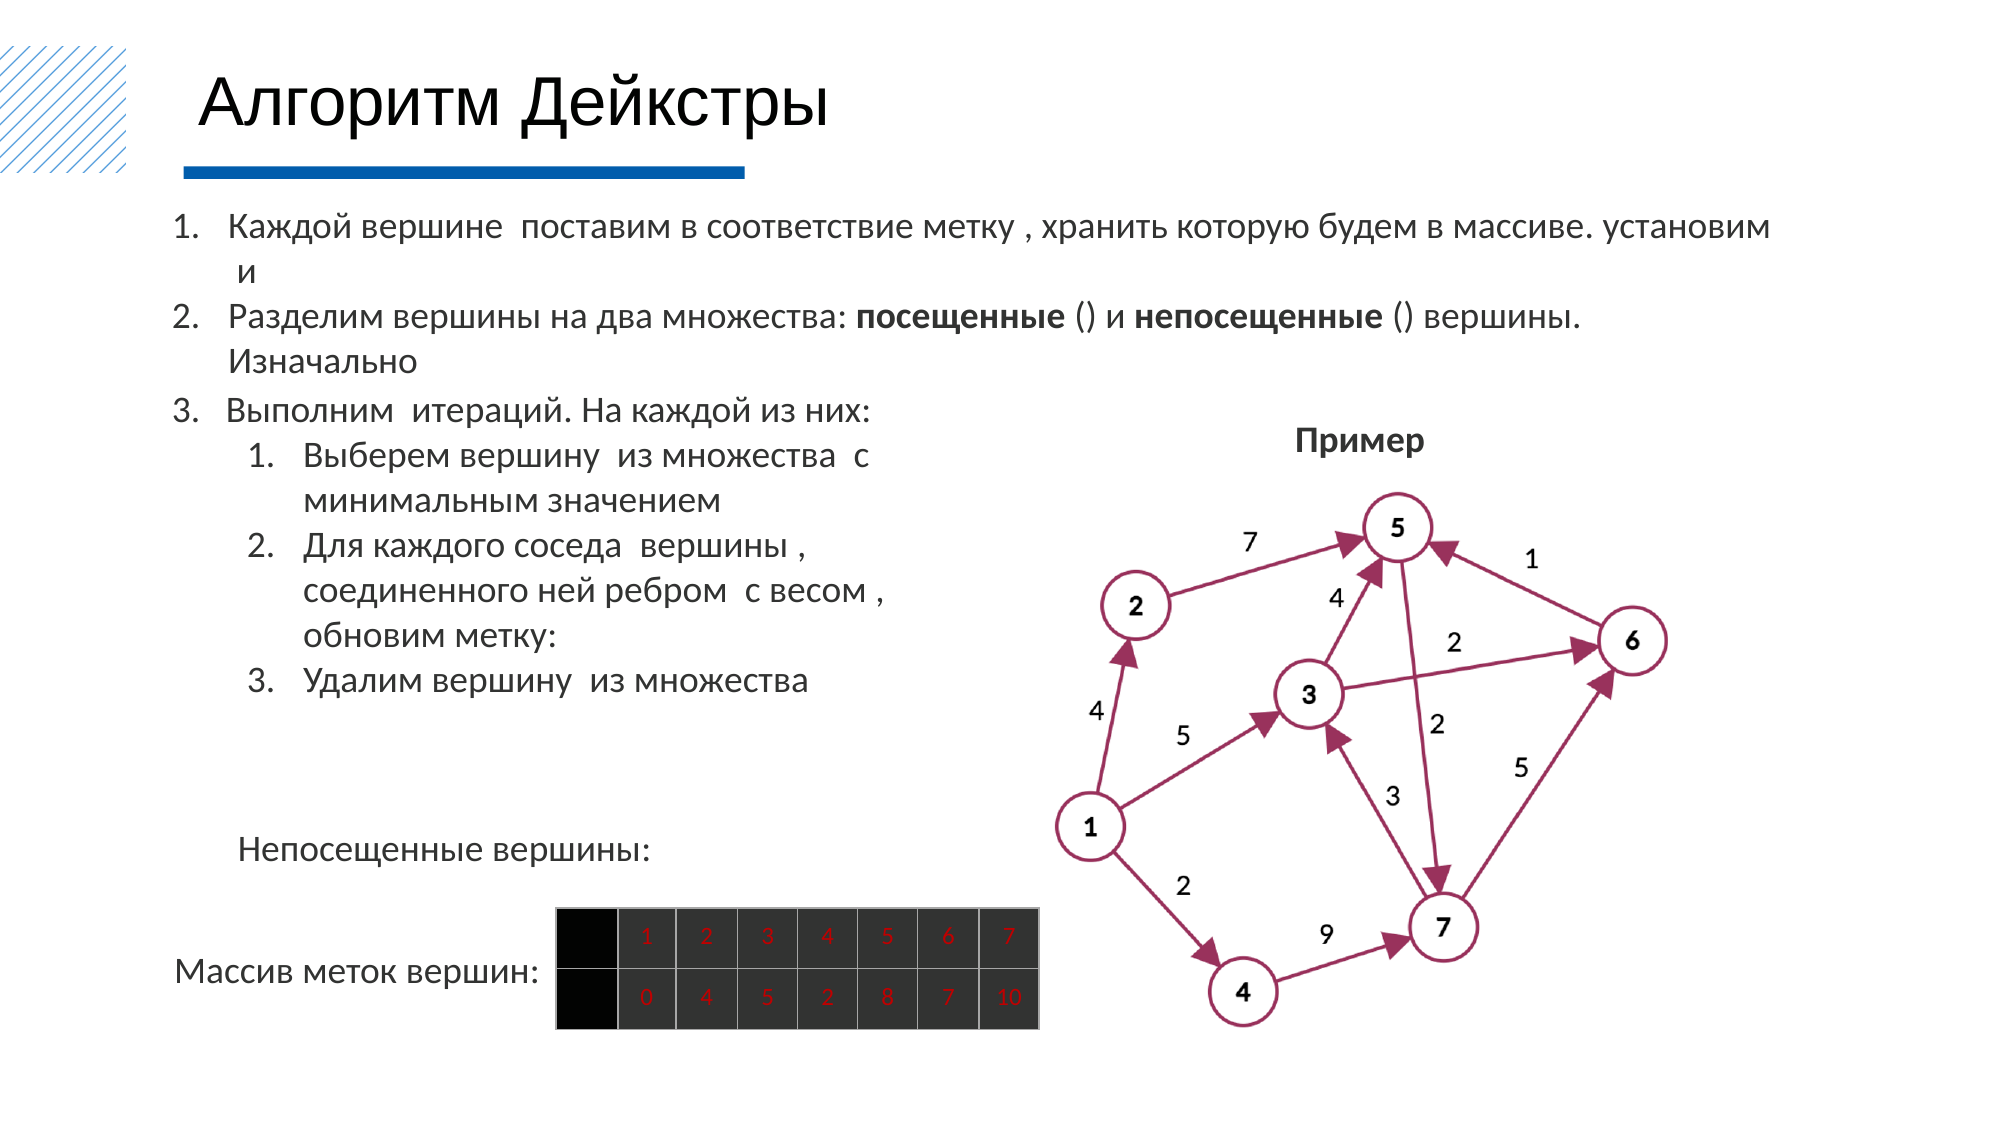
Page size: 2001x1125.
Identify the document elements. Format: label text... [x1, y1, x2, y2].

picture [0, 46, 126, 173]
list Алгоритм Дейкстры [183, 58, 1780, 149]
text_box Пример [1287, 407, 1433, 468]
picture [1051, 488, 1671, 1031]
text_box Массив меток вершин: [166, 938, 557, 999]
